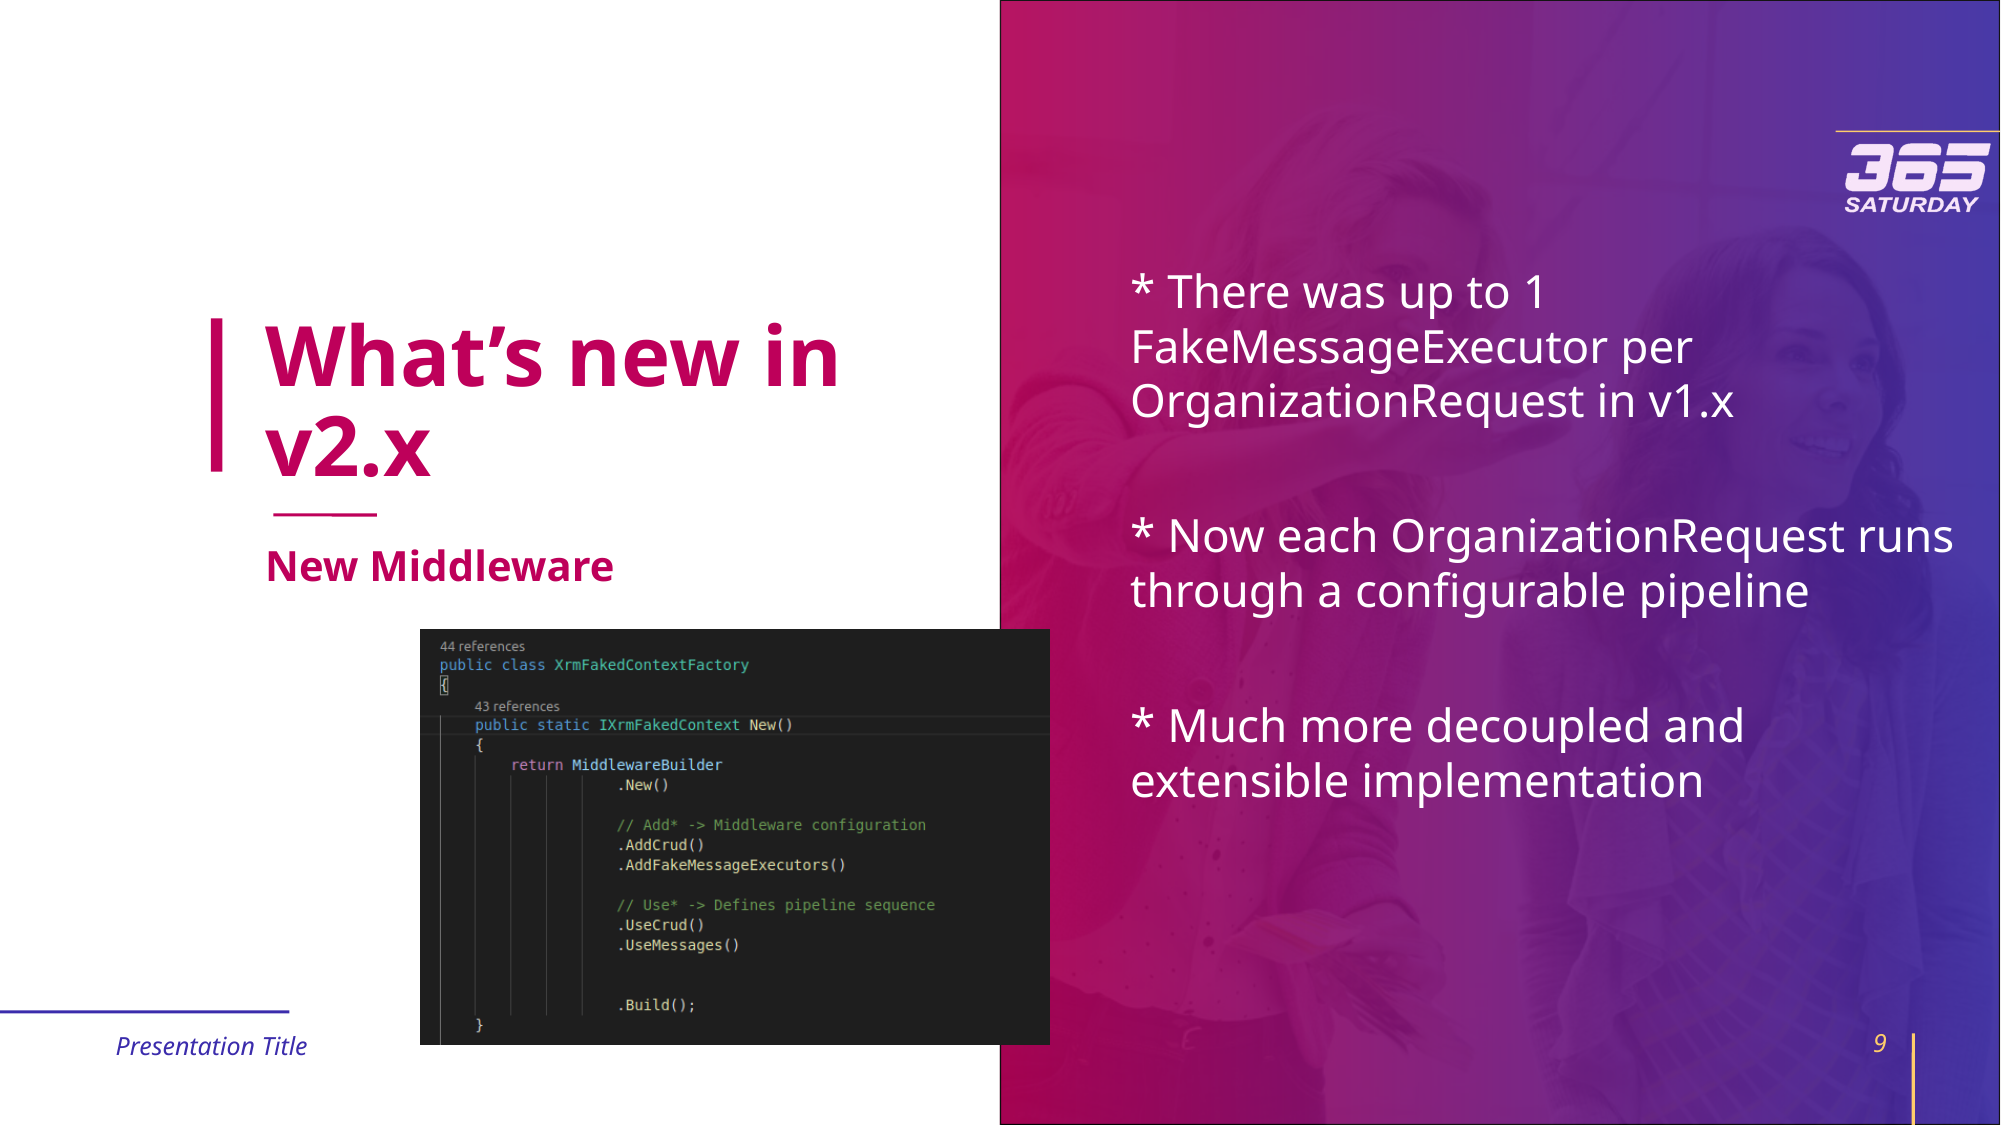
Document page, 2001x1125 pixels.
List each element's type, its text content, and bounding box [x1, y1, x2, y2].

text_box * There was up to 1 FakeMessageExecutor per OrganizationRequest in v1.x * Now each OrganizationRequest runs through a configurable pipeline * Much more decoupled and extensible implementation [1115, 254, 1971, 885]
text_box New Middleware [250, 537, 931, 652]
text_box Presentation Title [100, 1014, 635, 1075]
picture [0, 0, 1051, 1125]
text_box What’s new in v2.x [250, 278, 931, 531]
picture [1838, 135, 1994, 216]
text_box 1 [1451, 1014, 1902, 1075]
